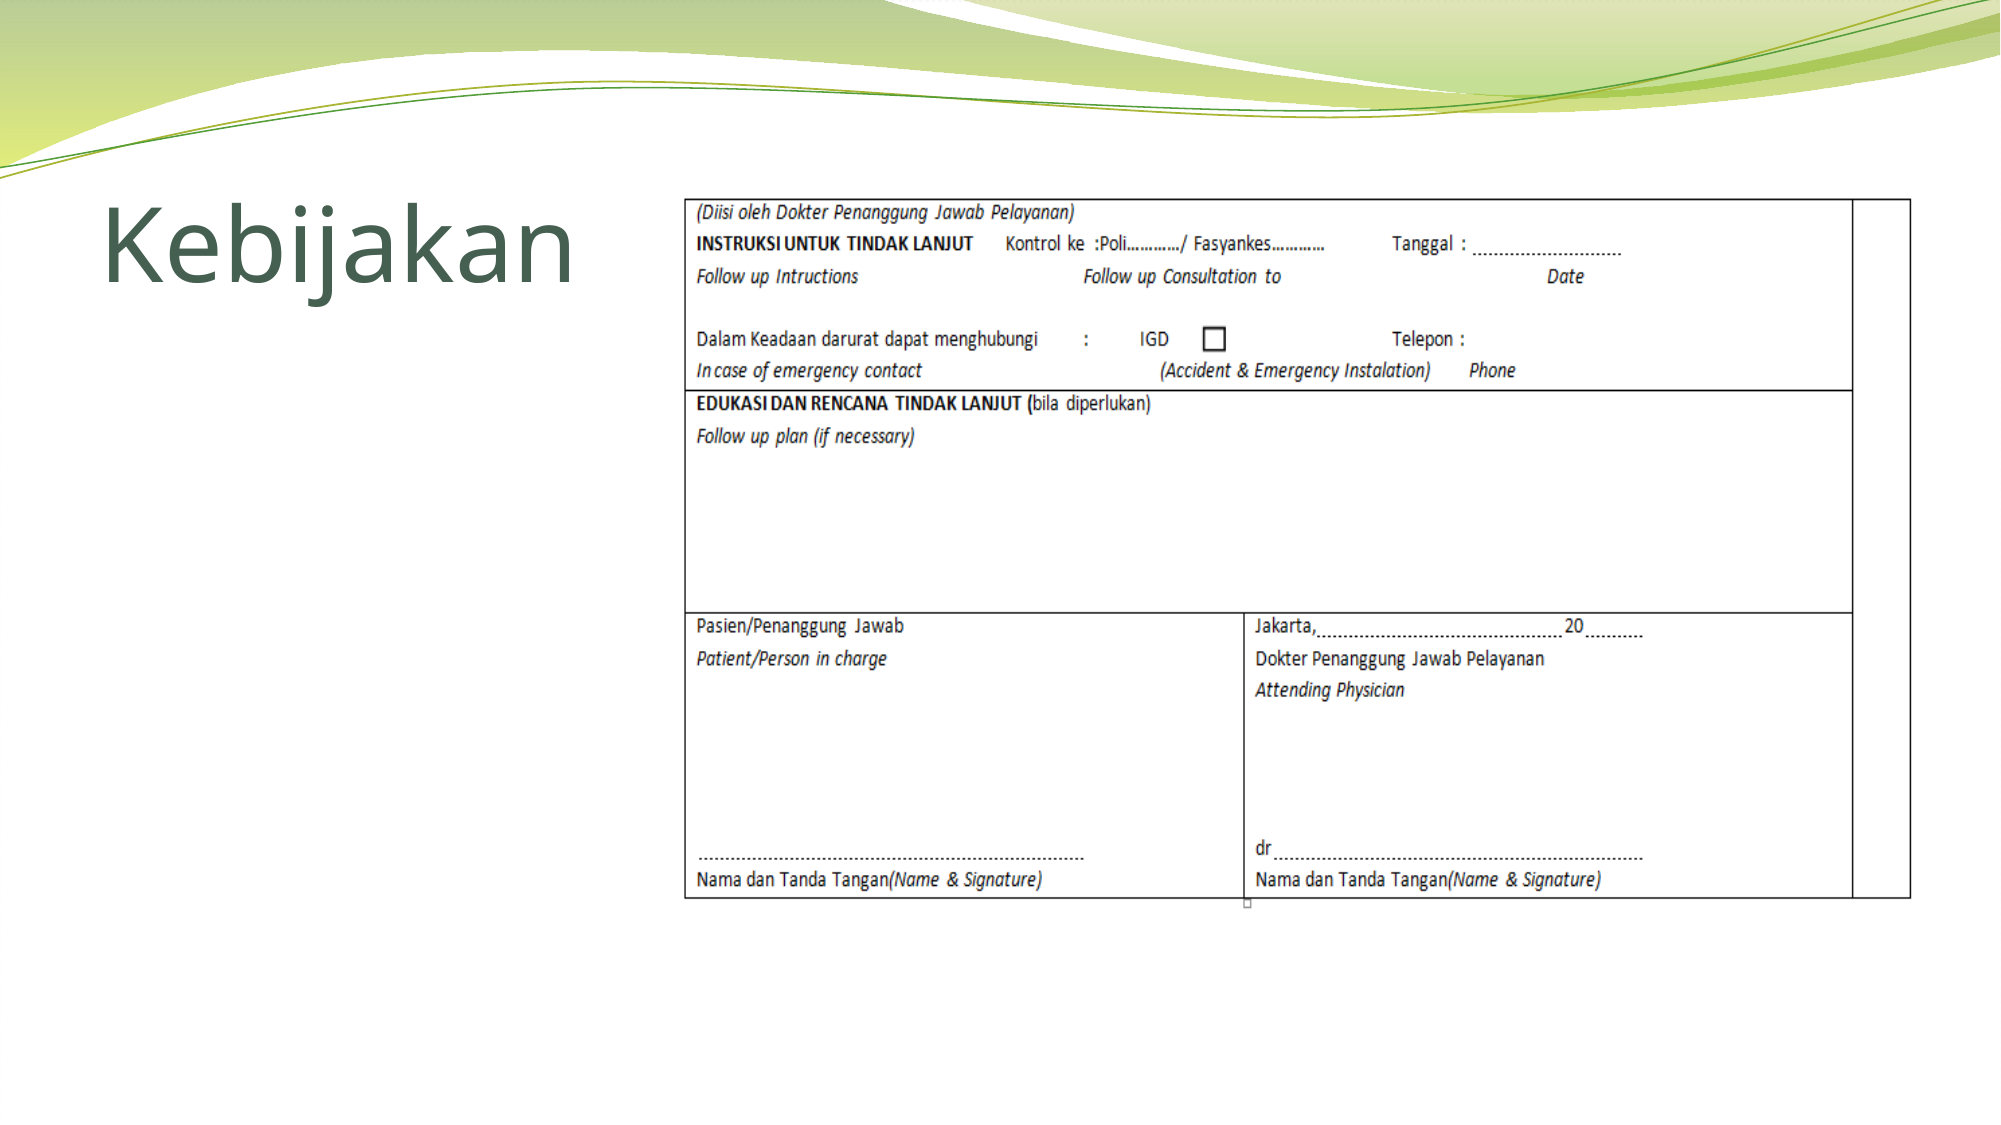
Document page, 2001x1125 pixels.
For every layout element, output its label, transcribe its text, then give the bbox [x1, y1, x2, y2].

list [655, 166, 1922, 921]
title Kebijakan [99, 115, 1900, 303]
